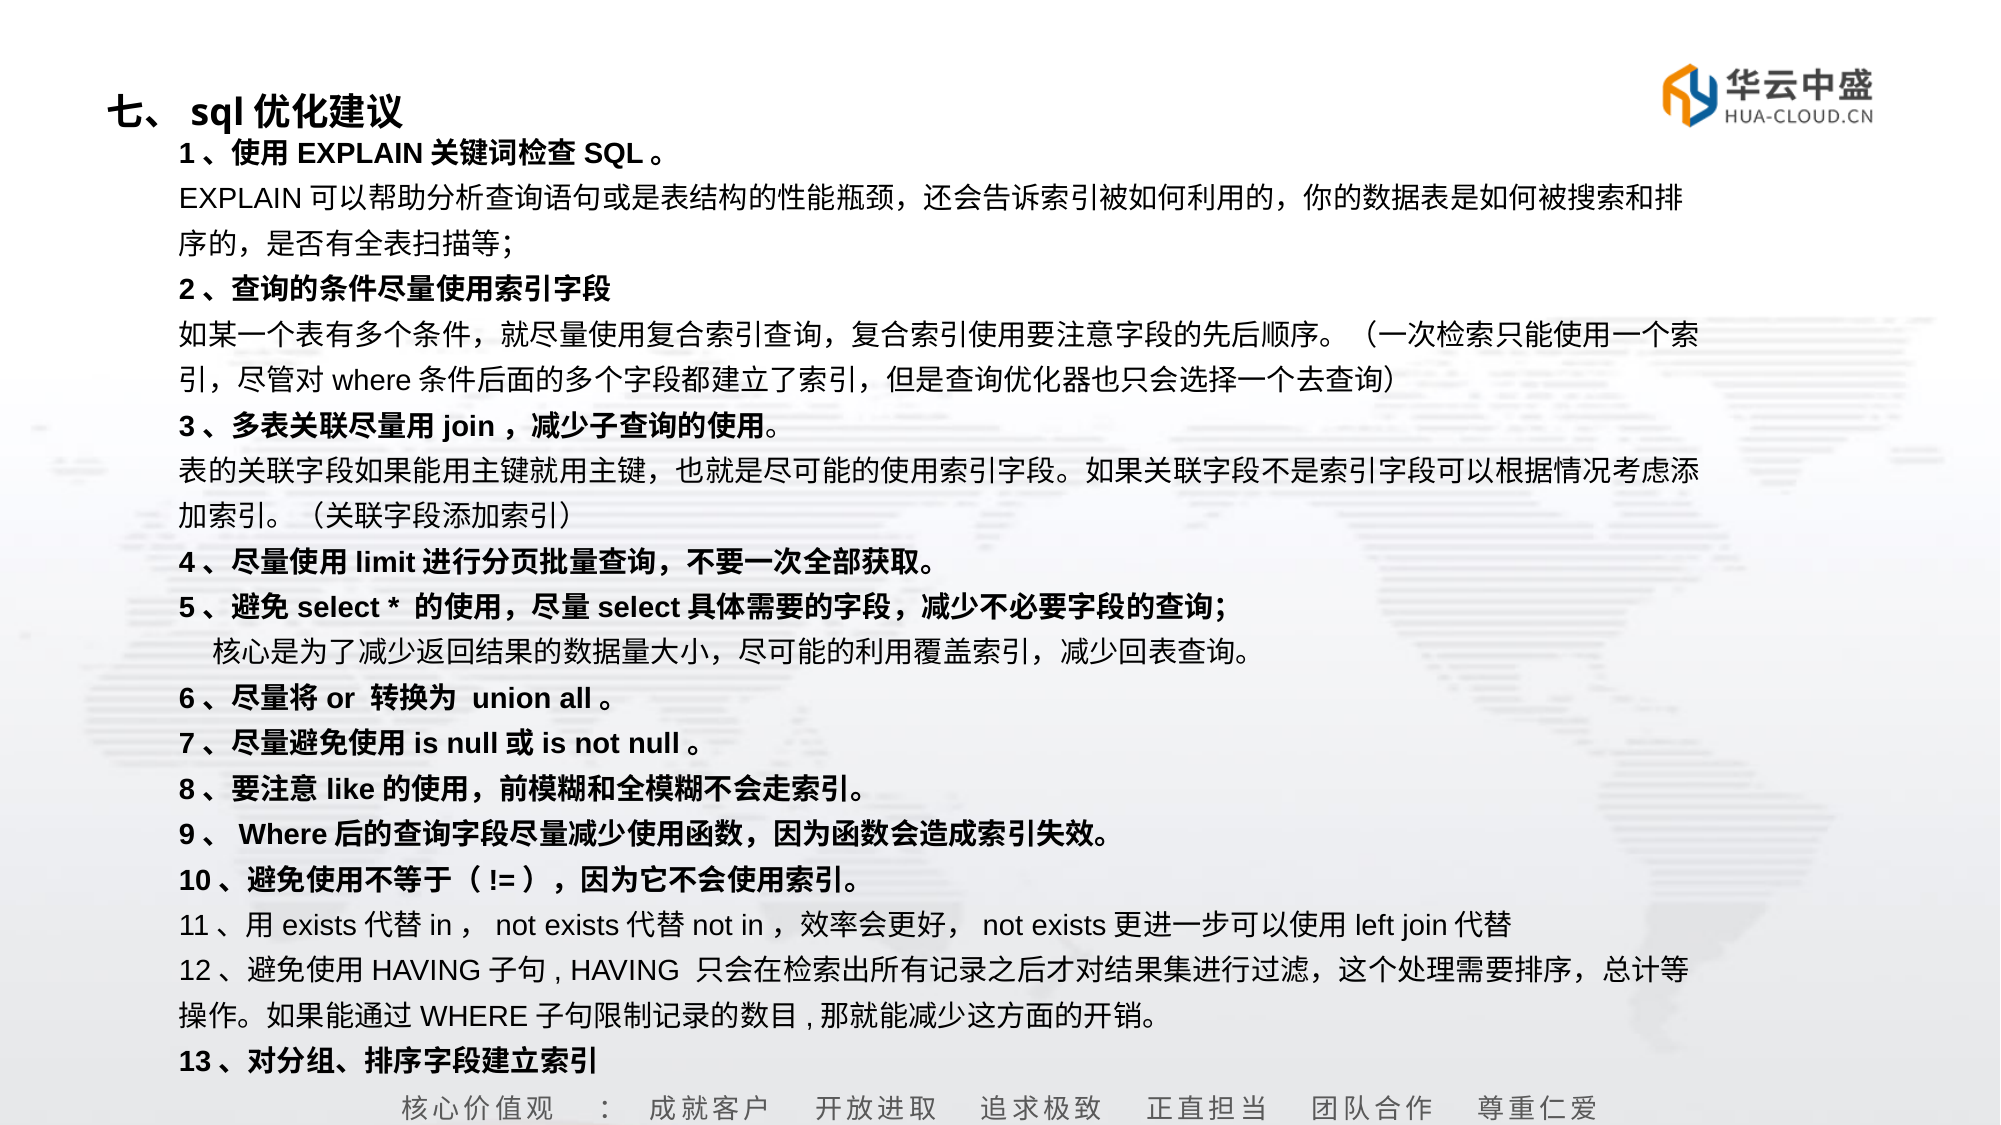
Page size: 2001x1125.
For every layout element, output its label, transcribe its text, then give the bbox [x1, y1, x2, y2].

text_box 1、使用EXPLAIN关键词检查SQL。 EXPLAIN可以帮助分析查询语句或是表结构的性能瓶颈，还会告诉索引被如何利用的，你的数据表是如何被搜索和排序的，是否有全表扫描等； 2、查询的条件尽量使用索引字段 如某一个表有多个条件，就尽量使用复合索引查询，复合索引使用要注意字段的先后顺序。（一次检索只能使用一个索引，尽管对where条件后面的多个字段都建立了索引，但是查询优化器也只会选择一个去查询） 3、多表关联尽量用join，减少子查询的使用。 表的关联字段如果能用主键就用主键，也就是尽可能的使用索引字段。如果关联字段不是索引字段可以根据情况考虑添加索引。（关联字段添加索引） 4、尽量使用limit进行分页批量查询，不要一次全部获取。 5、避免select * 的使用，尽量select具体需要的字段，减少不必要字段的查询； 核心是为了减少返回结果的数据量大小，尽可能的利用覆盖索引，减少回表查询。 6、尽量将or 转换为 union all。 7、尽量避免使用is null或is not null。 8、要注意like的使用，前模糊和全模糊不会走索引。 9、Where后的查询字段尽量减少使用函数，因为函数会造成索引失效。 10、避免使用不等于（!=），因为它不会使用索引。 11、用exists代替in，not exists代替not in，效率会更好，not exists更进一步可以使用left join代替 12、避免使用HAVING子句, HAVING 只会在检索出所有记录之后才对结果集进行过滤，这个处理需要排序，总计等操作。如果能通过WHERE子句限制记录的数目,那就能减少这方面的开销。 13、对分组、排序字段建立索引 [164, 116, 1717, 1085]
title 七、sql优化建议 [91, 26, 1906, 142]
picture [0, 85, 2000, 1125]
